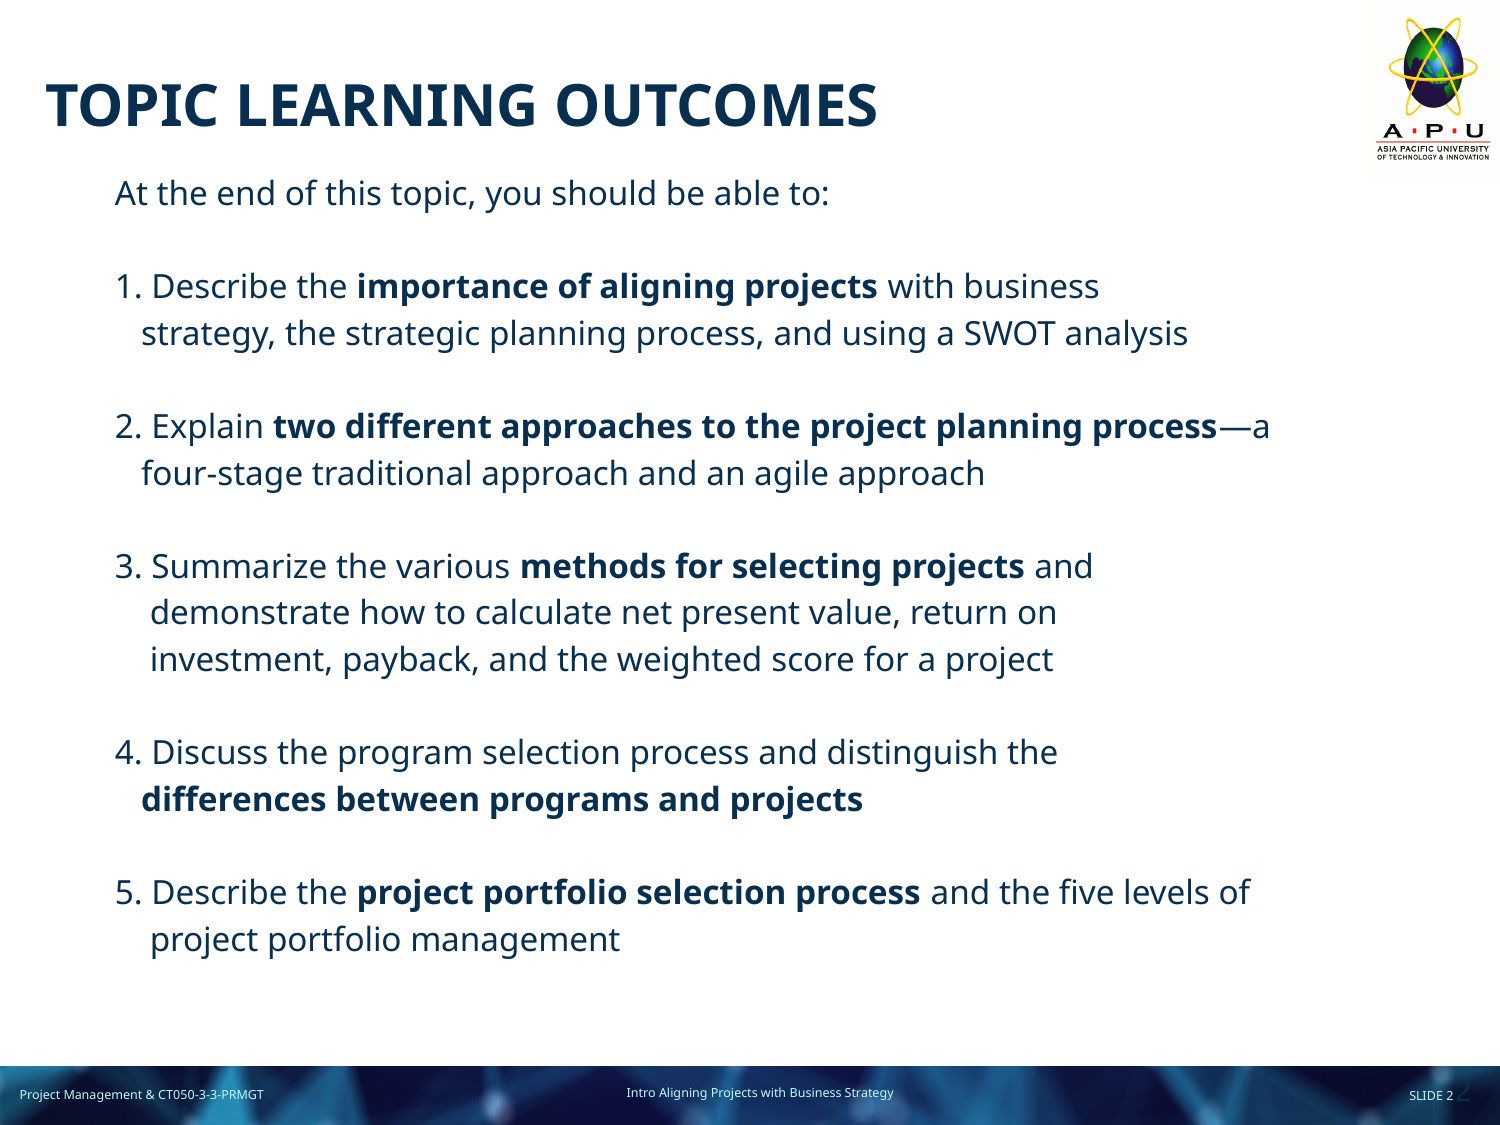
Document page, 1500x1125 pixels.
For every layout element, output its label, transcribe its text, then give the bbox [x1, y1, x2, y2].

picture [0, 1066, 1440, 1125]
title TOPIC LEARNING OUTCOMES [30, 9, 1317, 198]
picture [1367, 0, 1500, 178]
slide_number 2 [1440, 1065, 1500, 1125]
list At the end of this topic, you should be able to: 1. Describe the importance of aligning projects with business strategy, the strategic planning process, and using a SWOT analysis 2. Explain two different approaches to the project planning process—a four-stage traditional approach and an agile approach 3. Summarize the various methods for selecting projects and demonstrate how to calculate net present value, return on investment, payback, and the weighted score for a project 4. Discuss the program selection process and distinguish the differences between programs and projects 5. Describe the project portfolio selection process and the five levels of project portfolio management [99, 164, 1401, 925]
